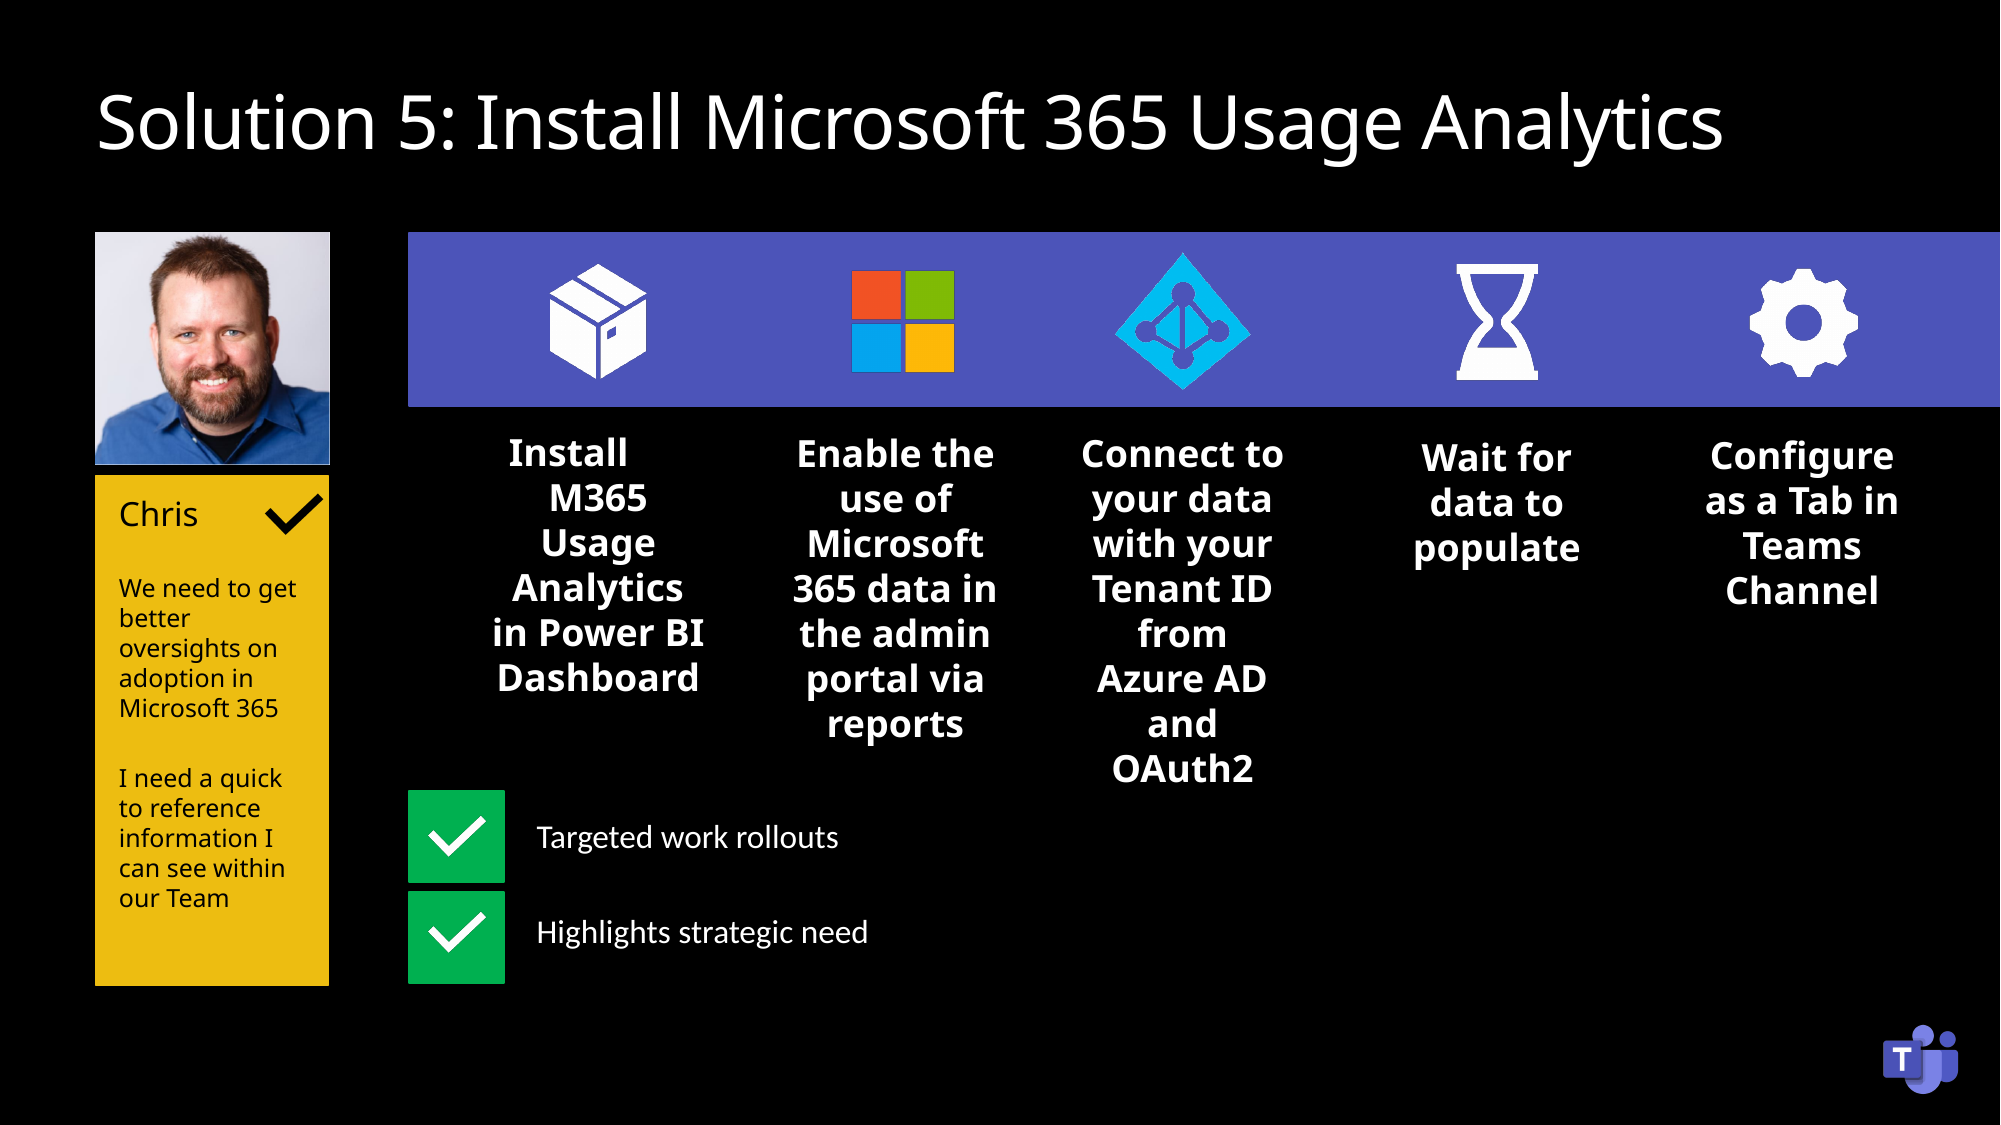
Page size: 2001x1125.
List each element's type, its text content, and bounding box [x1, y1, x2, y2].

picture [529, 252, 667, 391]
picture [847, 265, 959, 377]
picture [263, 483, 324, 544]
text_box Install M365 Usage Analytics in Power BI Dashboard [475, 422, 722, 707]
text_box Targeted work rollouts [521, 807, 1062, 866]
text_box [408, 891, 505, 984]
text_box Chris We need to get better oversights on adoption in Microsoft 365 I need a quick to reference information I can see within our Team [104, 485, 263, 544]
text_box [408, 790, 505, 883]
text_box [408, 232, 2000, 407]
title Solution 5: Install Microsoft 365 Usage Analytics [96, 75, 1904, 166]
text_box Connect to your data with your Tenant ID from Azure AD and OAuth2 [1064, 422, 1301, 798]
picture [426, 902, 487, 962]
text_box Highlights strategic need [521, 902, 1062, 961]
picture [1728, 247, 1880, 399]
picture [1428, 253, 1566, 392]
picture [95, 232, 330, 465]
text_box [95, 475, 329, 986]
picture [1021, 252, 1344, 391]
picture [1878, 1018, 1963, 1102]
text_box Enable the use of Microsoft 365 data in the admin portal via reports [777, 422, 1014, 753]
text_box Wait for data to populate [1378, 427, 1615, 577]
text_box Configure as a Tab in Teams Channel [1684, 424, 1921, 620]
picture [426, 806, 487, 867]
